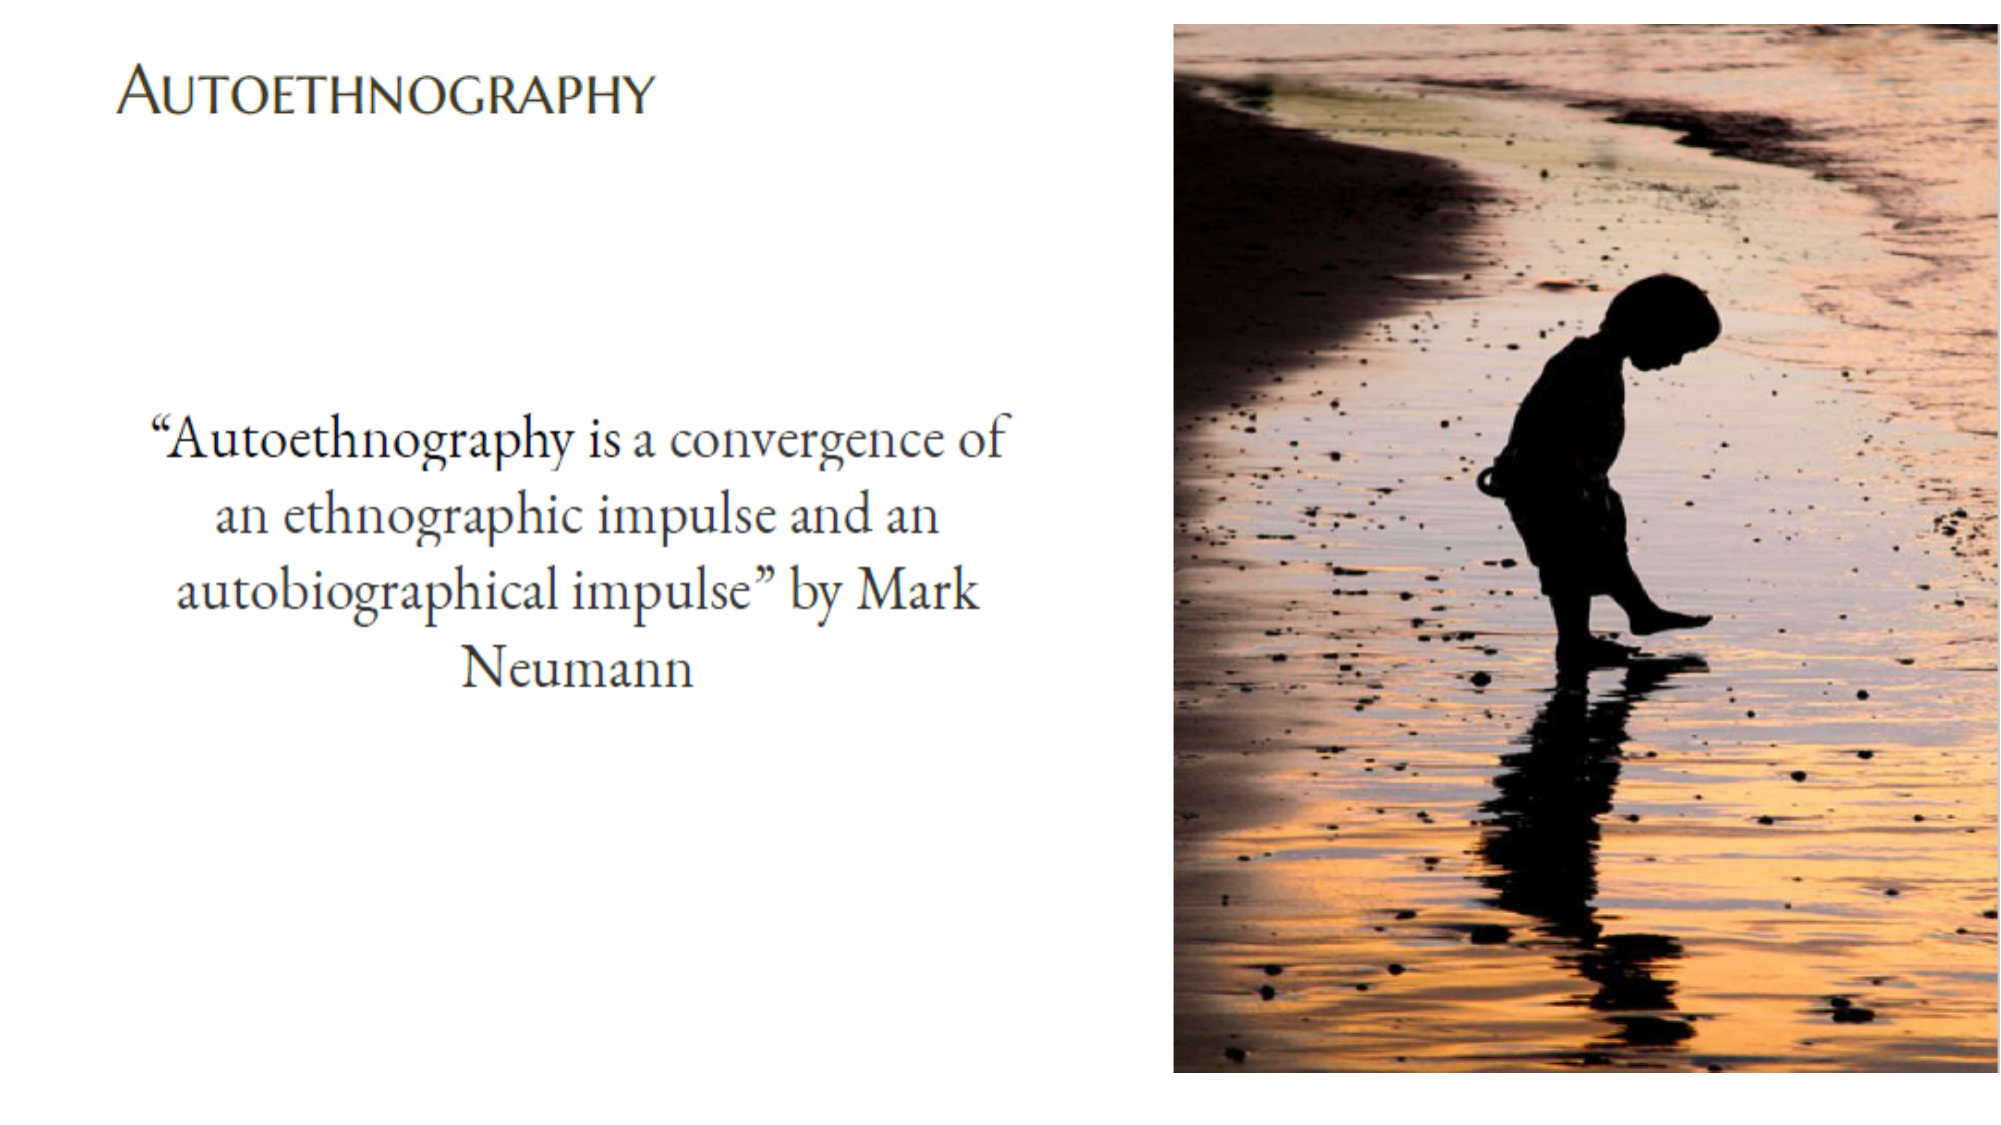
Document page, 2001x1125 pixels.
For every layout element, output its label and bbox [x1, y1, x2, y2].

picture [69, 24, 2000, 1073]
